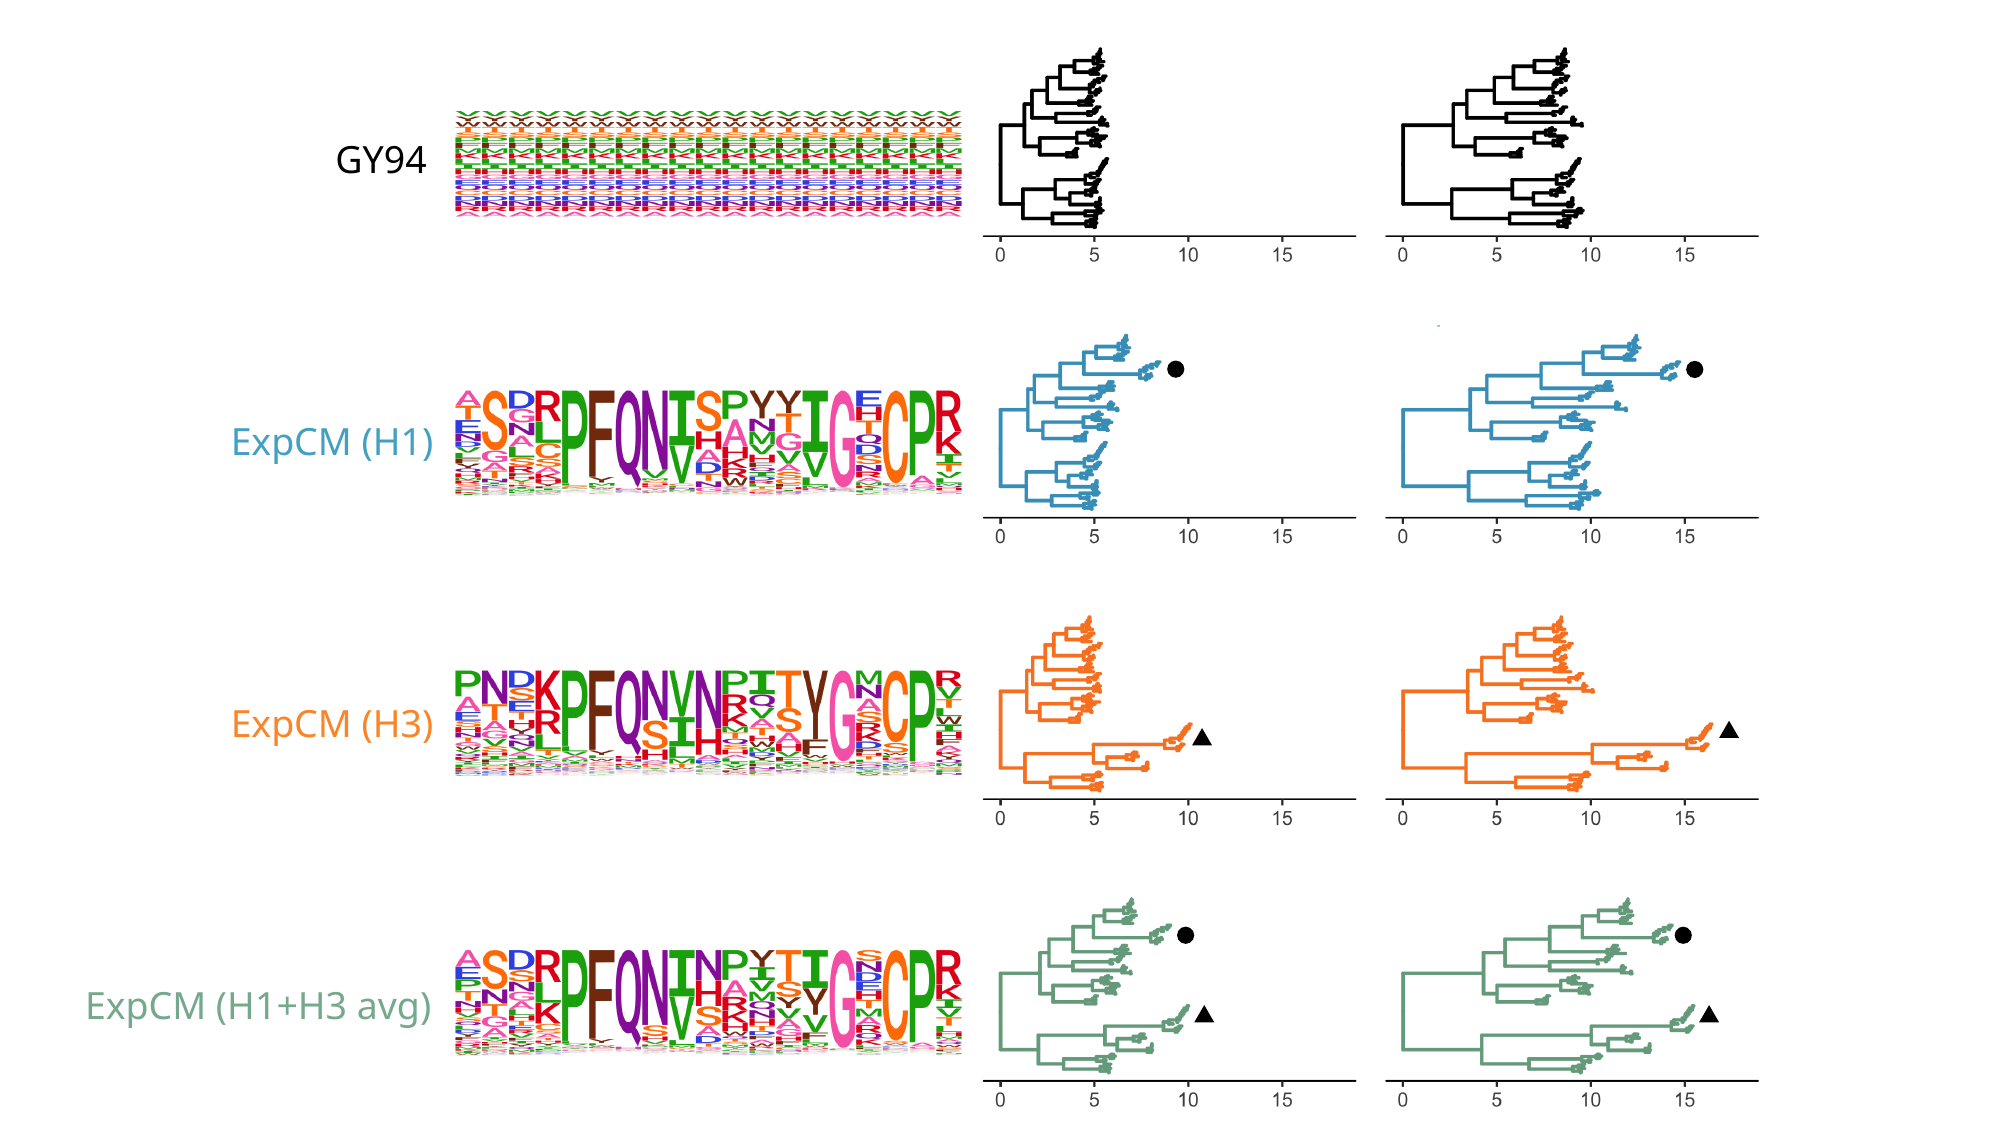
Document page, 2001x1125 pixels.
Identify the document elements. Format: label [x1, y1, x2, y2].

text_box [62, 0, 1770, 1118]
